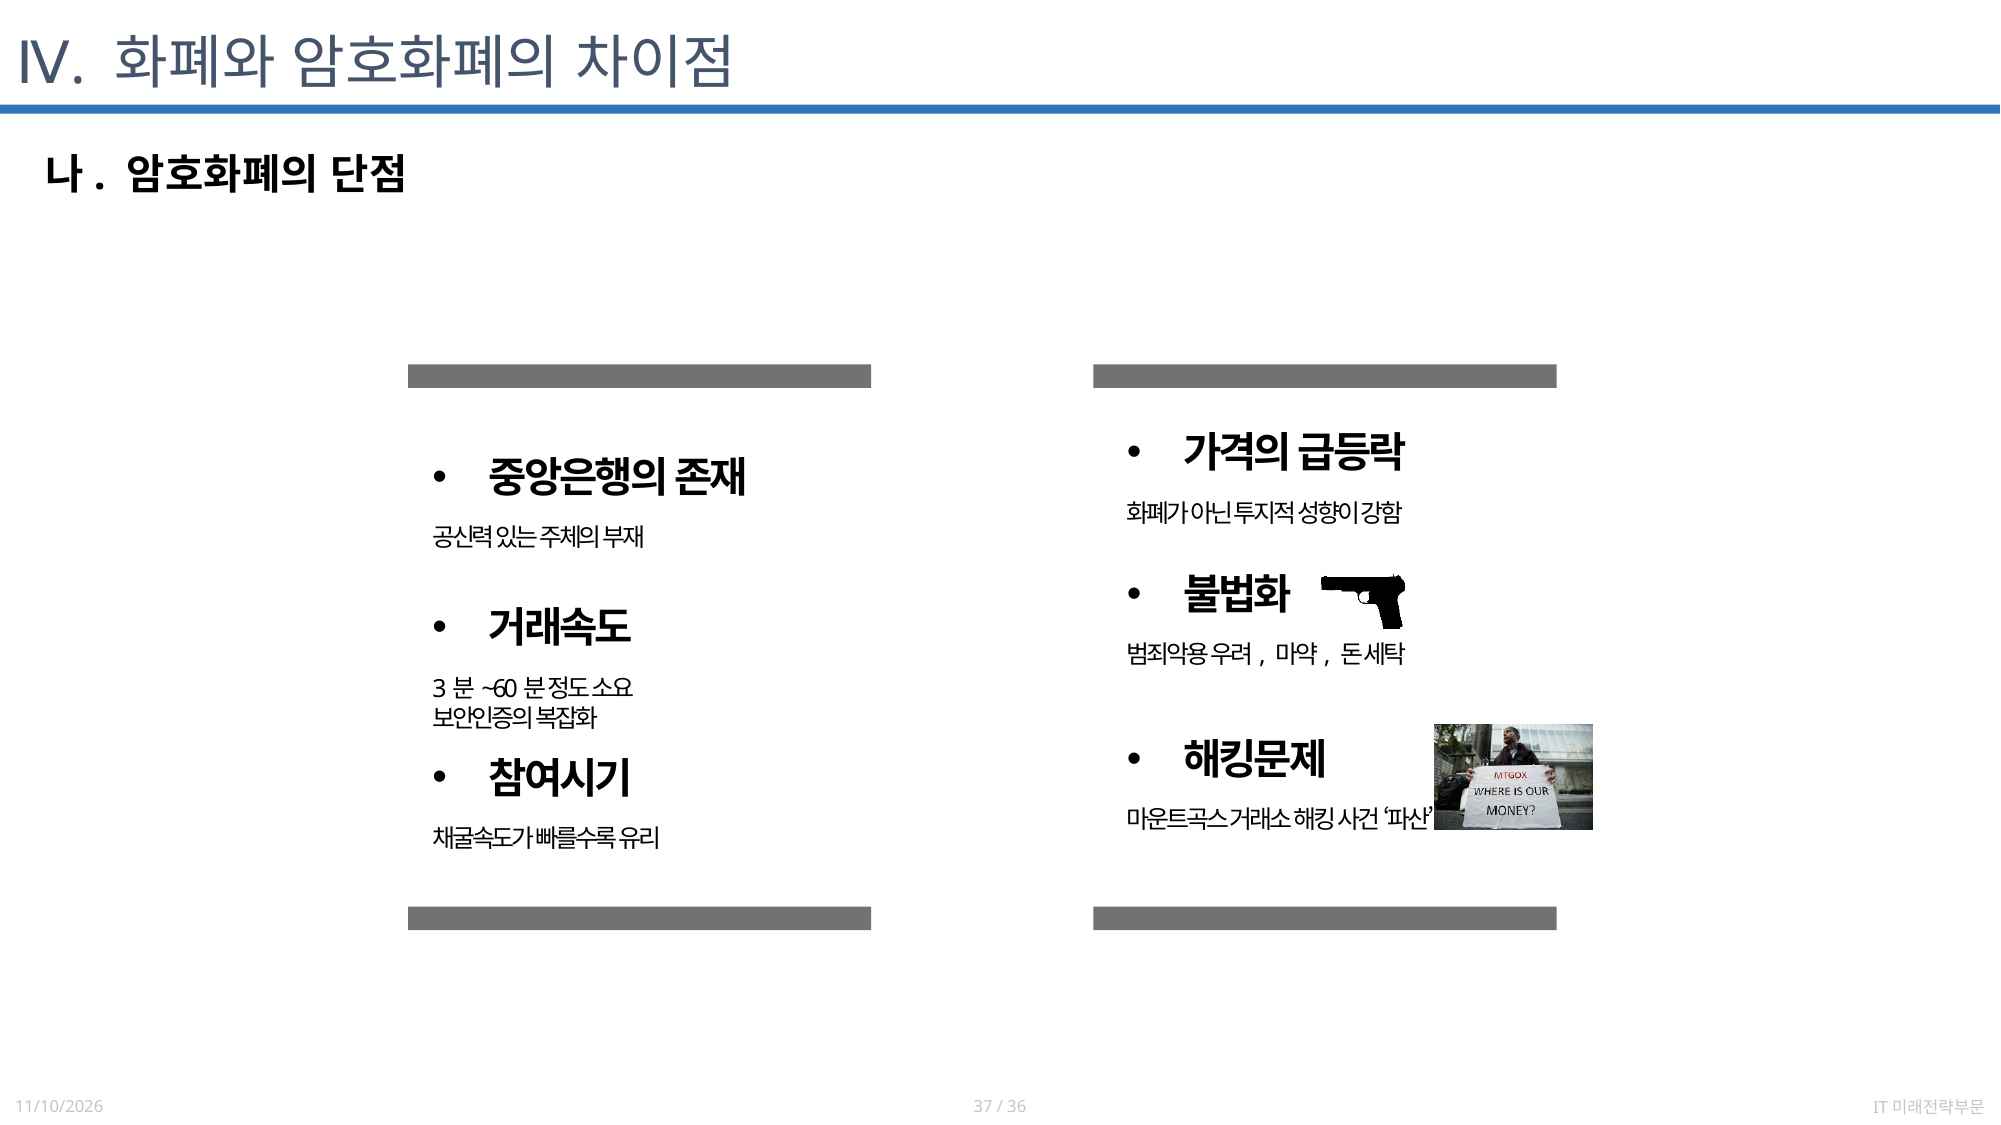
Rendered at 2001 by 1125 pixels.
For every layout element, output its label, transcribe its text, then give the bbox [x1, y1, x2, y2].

picture [1434, 724, 1593, 830]
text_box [382, 373, 881, 931]
title Ⅳ. 화폐와 암호화폐의 차이점 [1, 25, 766, 103]
text_box [407, 363, 872, 373]
text_box [1514, 363, 1558, 389]
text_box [1044, 336, 1514, 759]
text_box 마운트곡스 거래소 해킹 사건 ‘파산’ [1112, 796, 1514, 841]
text_box 해킹문제 [1112, 759, 1434, 791]
footer IT미래전략부문 [1325, 1088, 2000, 1125]
text_box [1092, 906, 1558, 931]
picture [1312, 554, 1411, 638]
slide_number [0, 1088, 450, 1125]
slide_number 37 / 36 [774, 1088, 1225, 1125]
text_box 나. 암호화폐의 단점 [30, 140, 633, 205]
